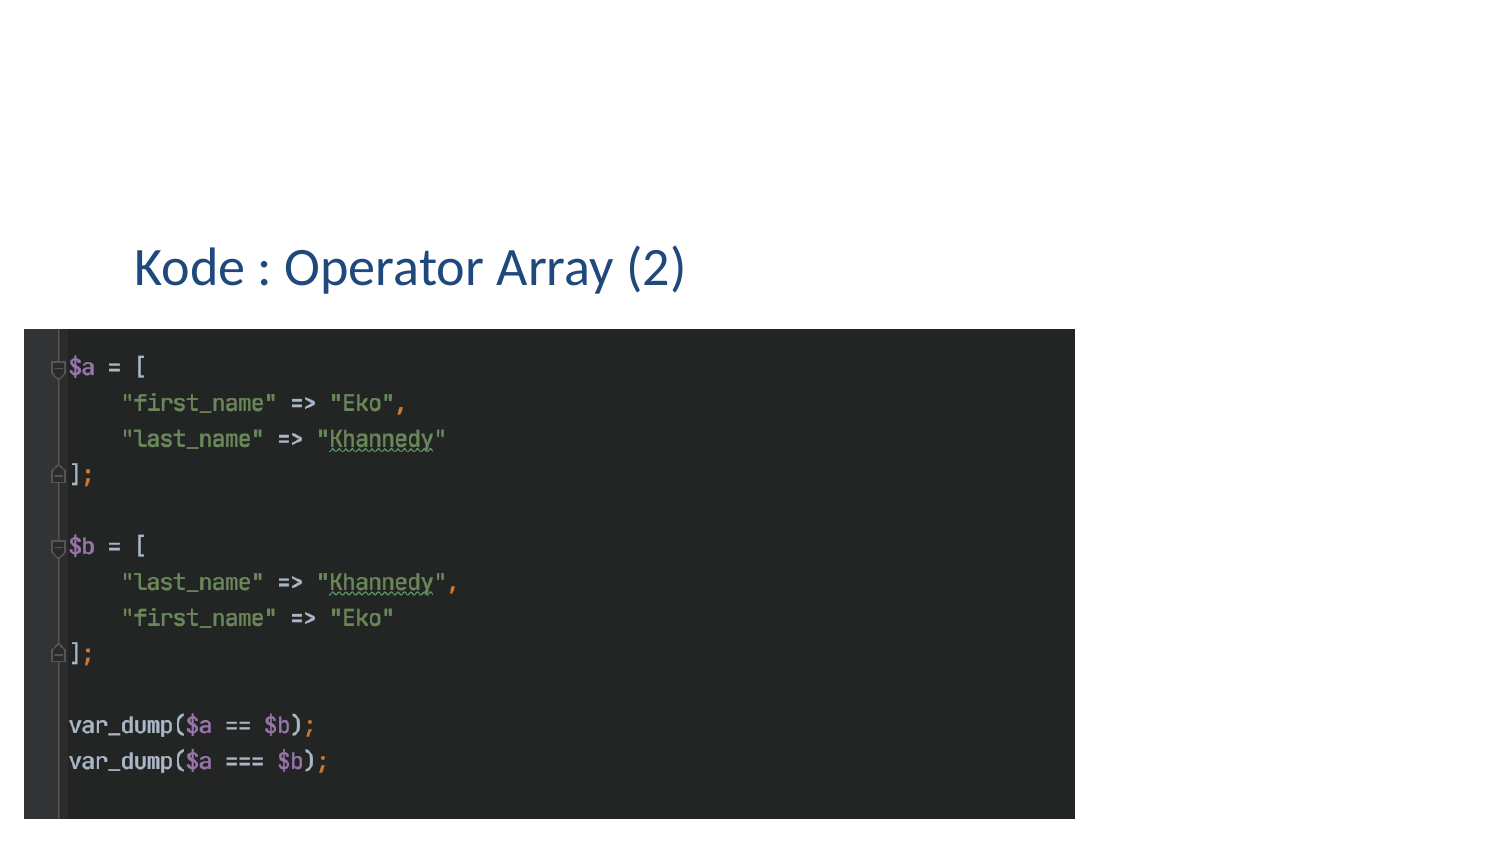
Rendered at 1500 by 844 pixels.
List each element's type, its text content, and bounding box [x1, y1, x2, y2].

title Kode : Operator Array (2) [119, 216, 1381, 305]
picture [24, 328, 1075, 819]
